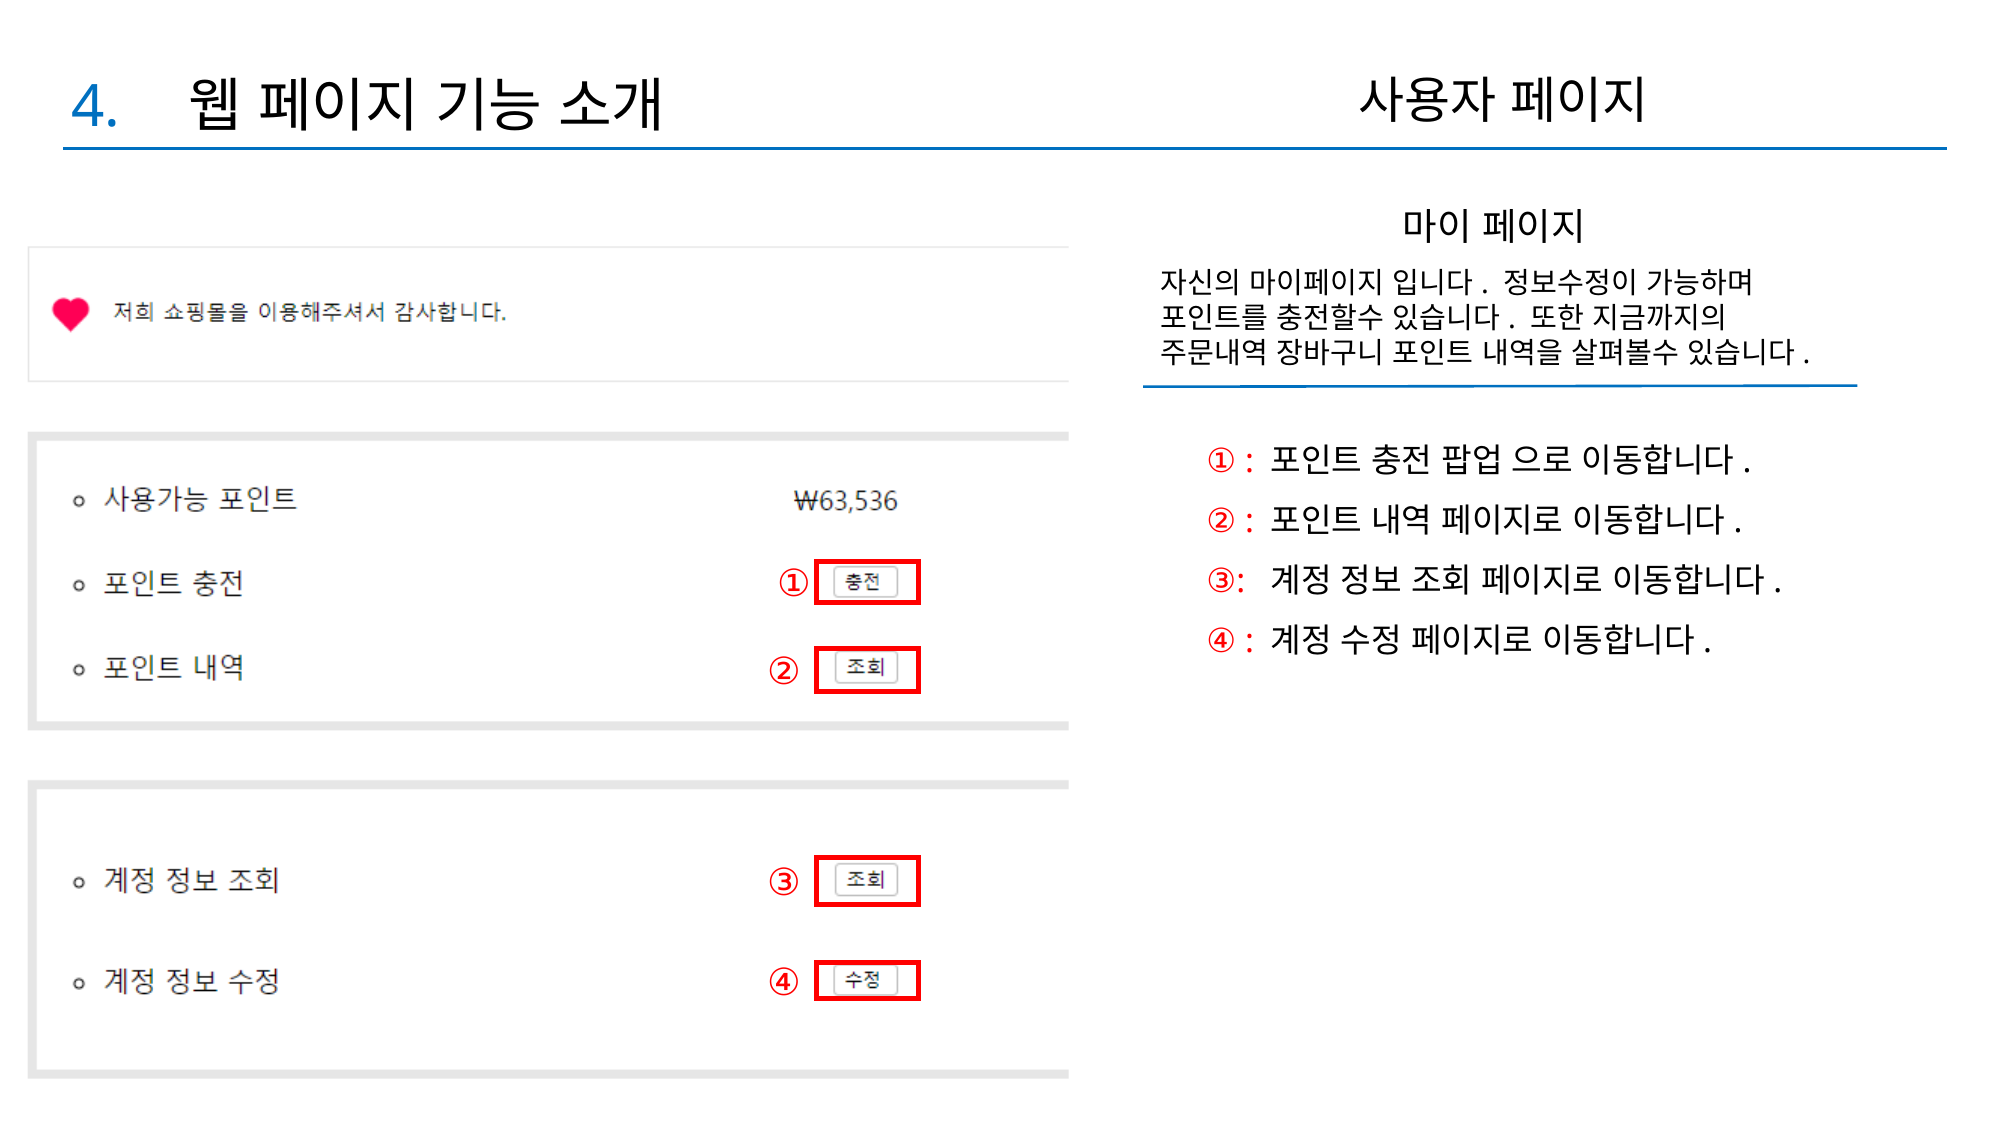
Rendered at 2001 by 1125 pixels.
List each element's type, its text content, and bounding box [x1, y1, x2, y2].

text_box 마이 페이지 [1387, 196, 1601, 256]
text_box 자신의 마이페이지 입니다. 정보수정이 가능하며 포인트를 충전할수 있습니다. 또한 지금까지의 주문내역 장바구니 포인트 내역을 살펴볼수 있습니다. [1145, 256, 1843, 377]
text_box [60, 61, 1948, 149]
text_box ① : 포인트 충전 팝업 으로 이동합니다. ② : 포인트 내역 페이지로 이동합니다. ③: 계정 정보 조회 페이지로 이동합니다. ④ : 계정 수정 페이지로 이동합니다. [1191, 412, 1797, 707]
picture [19, 236, 1069, 1091]
